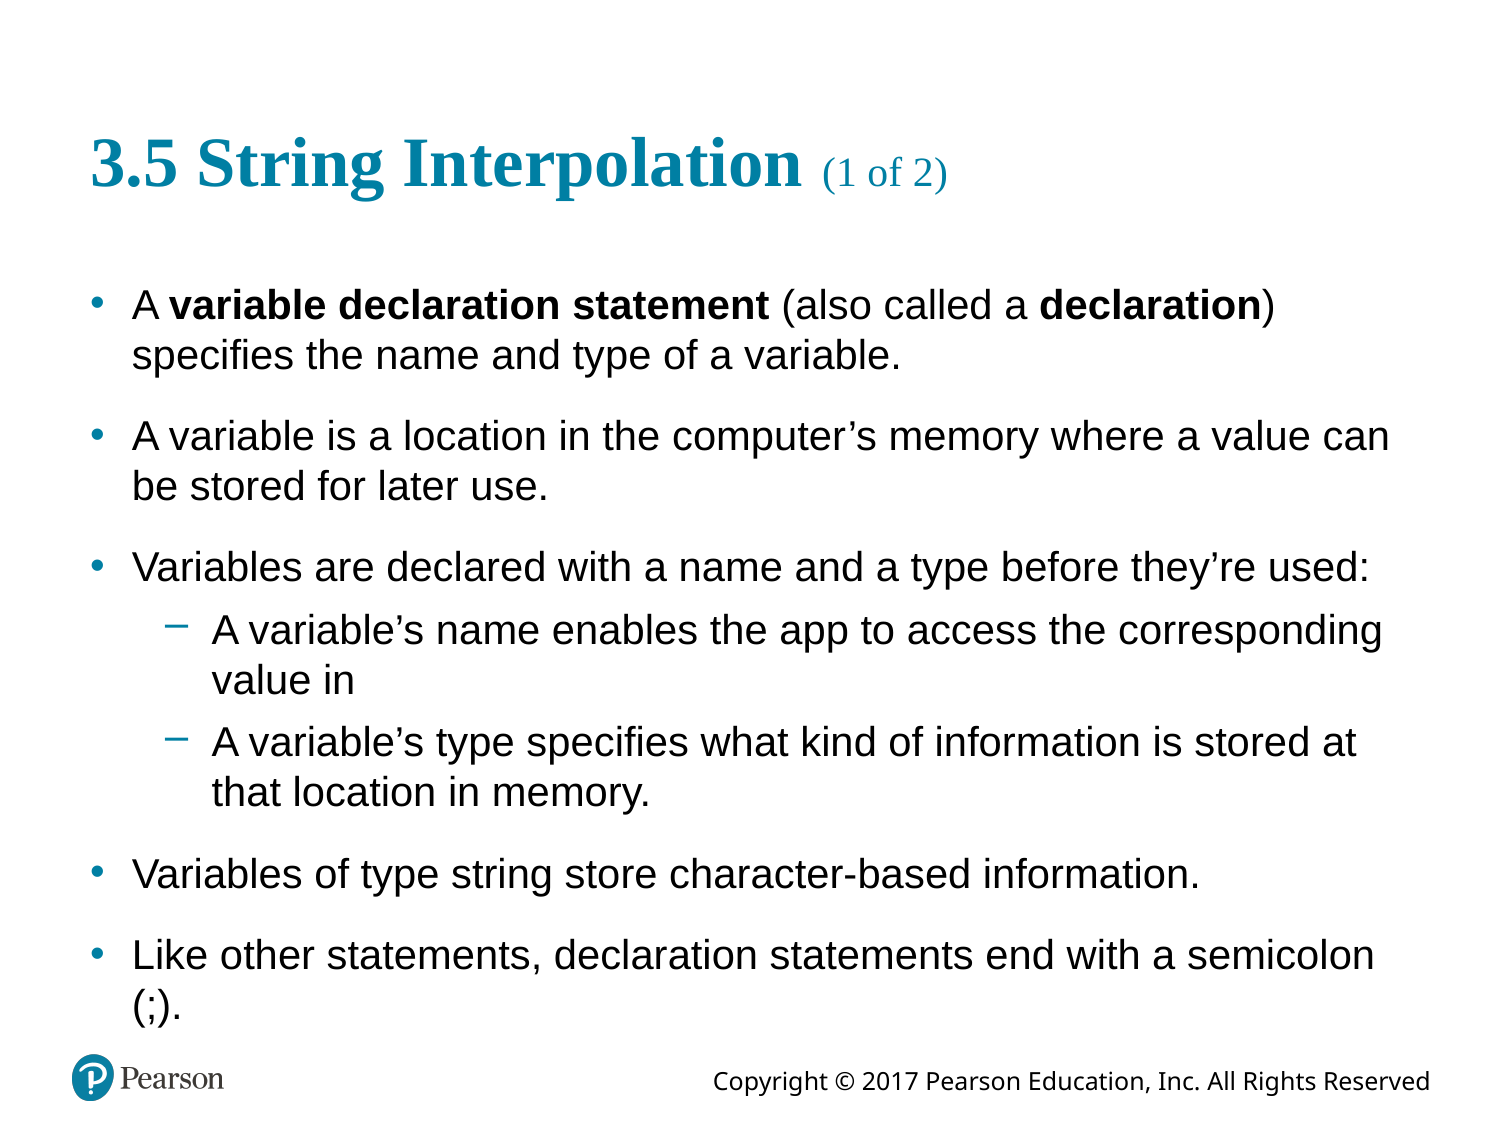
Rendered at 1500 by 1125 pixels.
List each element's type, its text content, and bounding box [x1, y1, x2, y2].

list A variable declaration statement (also called a declaration) specifies the name and type of a variable. A variable is a location in the computer’s memory where a value can be stored for later use. Variables are declared with a name and a type before they’re used: A variable’s name enables the app to access the corresponding value in A variable’s type specifies what kind of information is stored at that location in memory. Variables of type string store character-based information. Like other statements, declaration statements end with a semicolon (;). [75, 262, 1450, 1005]
picture [72, 1087, 83, 1101]
picture [80, 1063, 106, 1088]
picture [72, 1054, 88, 1070]
title 3.5 String Interpolation (1 of 2) [75, 35, 1425, 216]
picture [98, 1054, 224, 1101]
